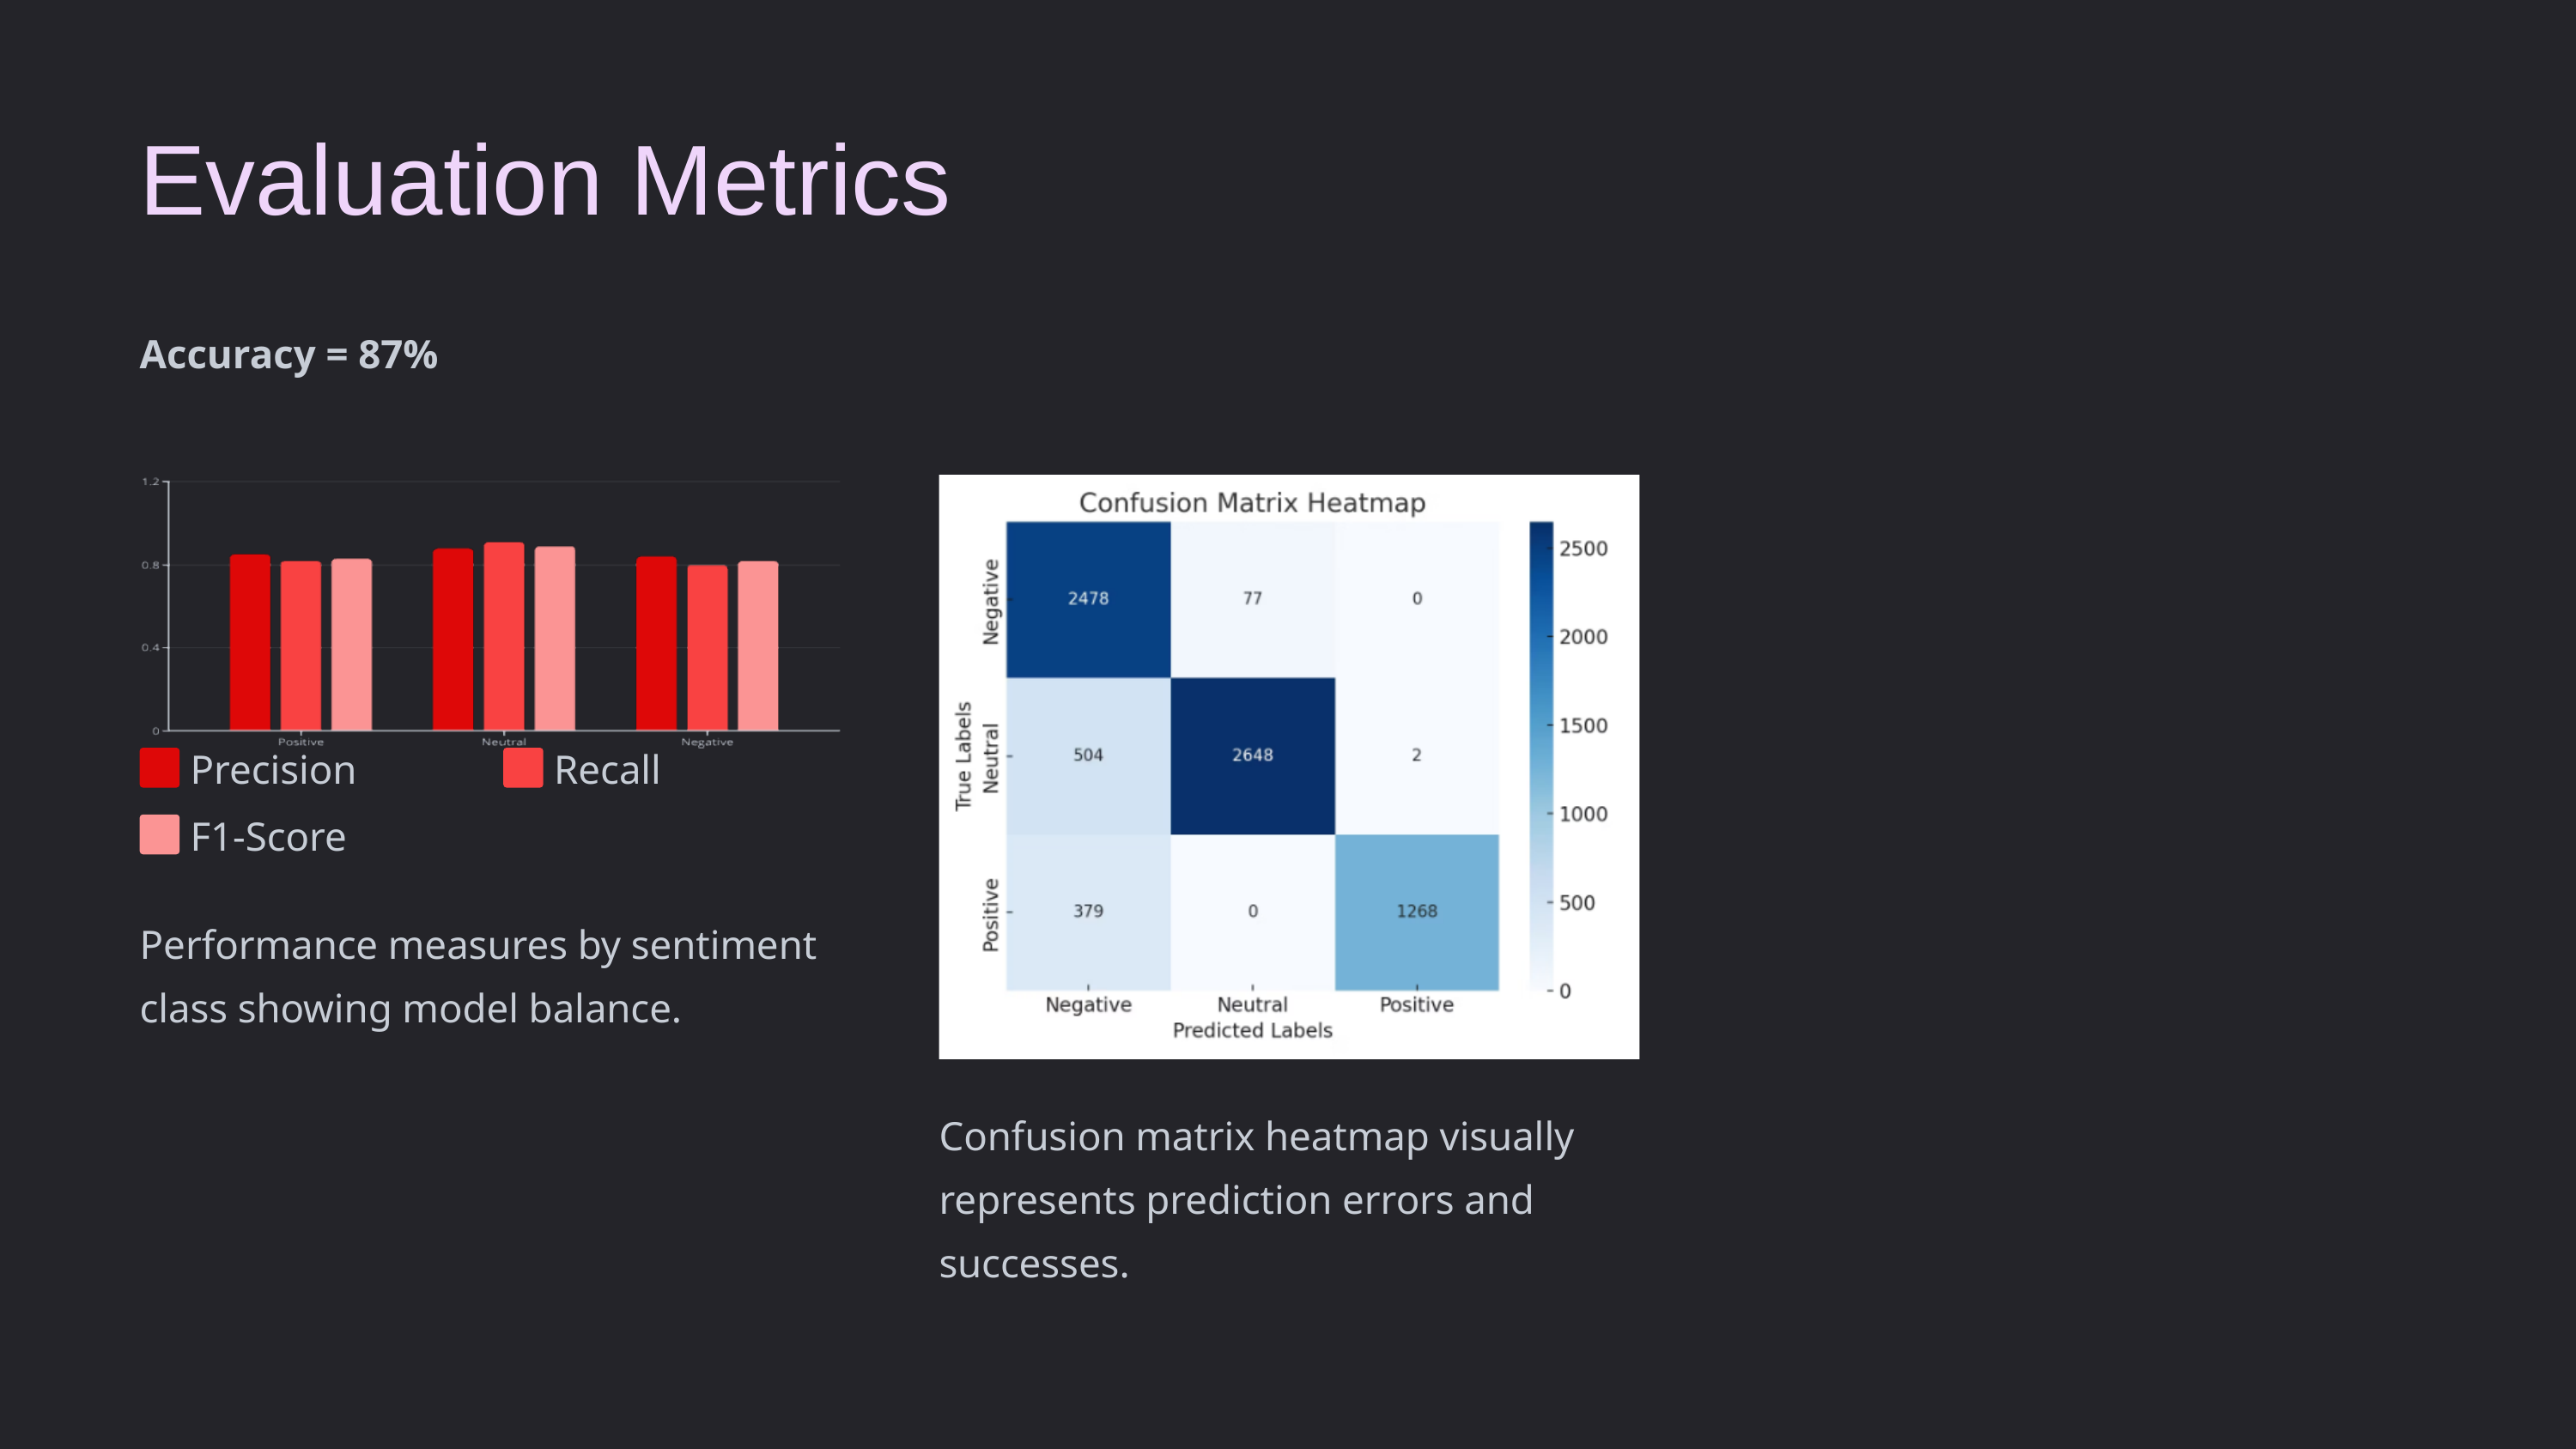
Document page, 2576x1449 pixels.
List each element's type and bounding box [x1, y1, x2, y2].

text_box [139, 117, 1139, 243]
text_box [139, 321, 2437, 386]
text_box [139, 814, 180, 855]
text_box [139, 747, 180, 788]
text_box [553, 747, 668, 788]
text_box [0, 0, 2576, 1449]
text_box [139, 912, 841, 1040]
text_box [502, 747, 544, 788]
text_box [939, 1103, 1640, 1296]
text_box [190, 814, 359, 855]
text_box [190, 747, 365, 788]
